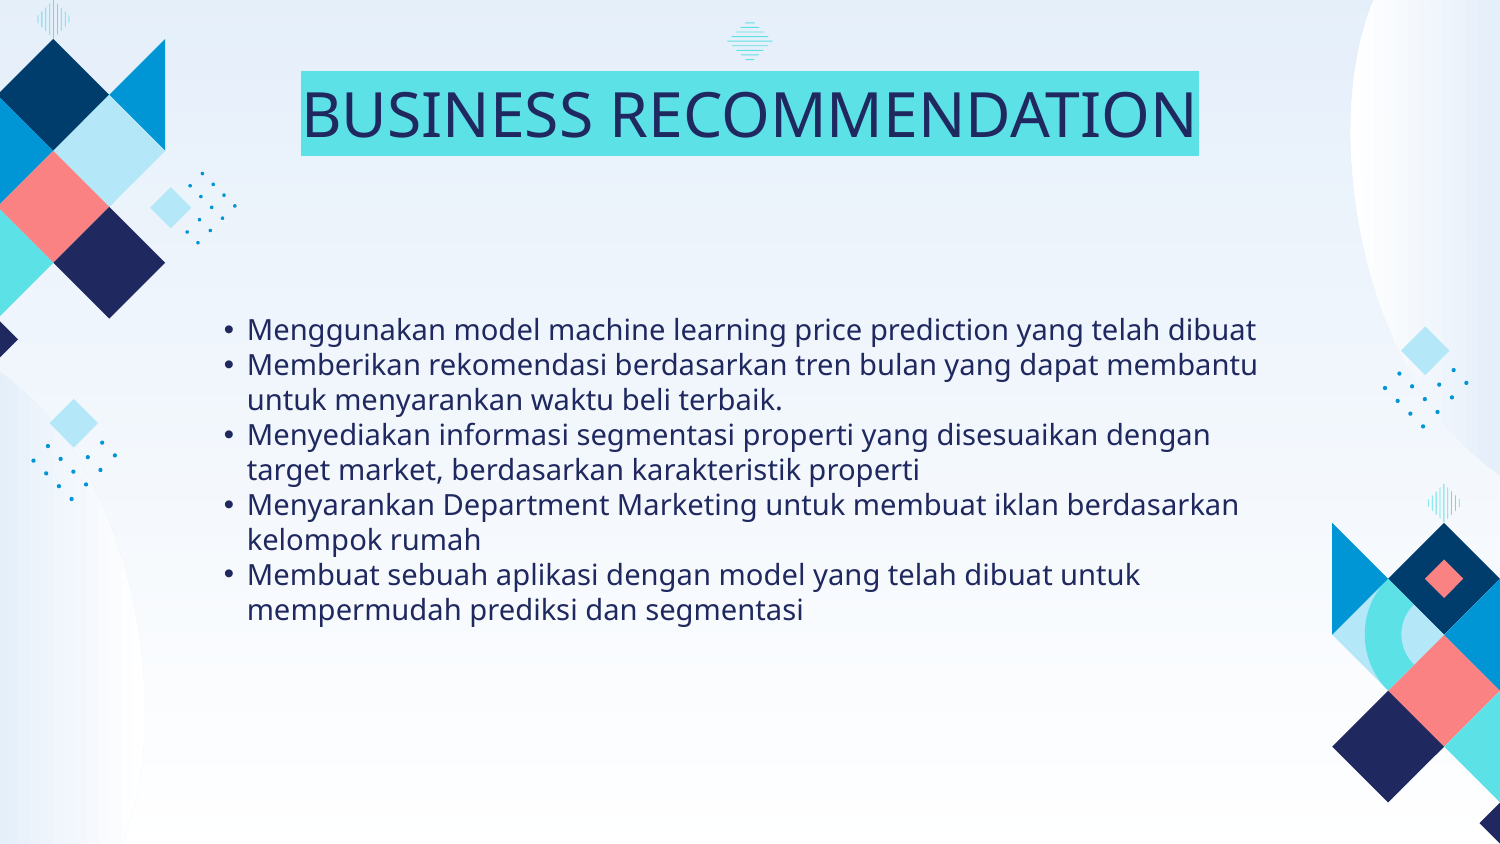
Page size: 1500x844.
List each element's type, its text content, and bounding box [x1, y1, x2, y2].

list Menggunakan model machine learning price prediction yang telah dibuat Memberikan rekomendasi berdasarkan tren bulan yang dapat membantu untuk menyarankan waktu beli terbaik. Menyediakan informasi segmentasi properti yang disesuaikan dengan target market, berdasarkan karakteristik properti Menyarankan Department Marketing untuk membuat iklan berdasarkan kelompok rumah Membuat sebuah aplikasi dengan model yang telah dibuat untuk mempermudah prediksi dan segmentasi [188, 296, 1312, 638]
title BUSINESS RECOMMENDATION [118, 60, 1382, 150]
